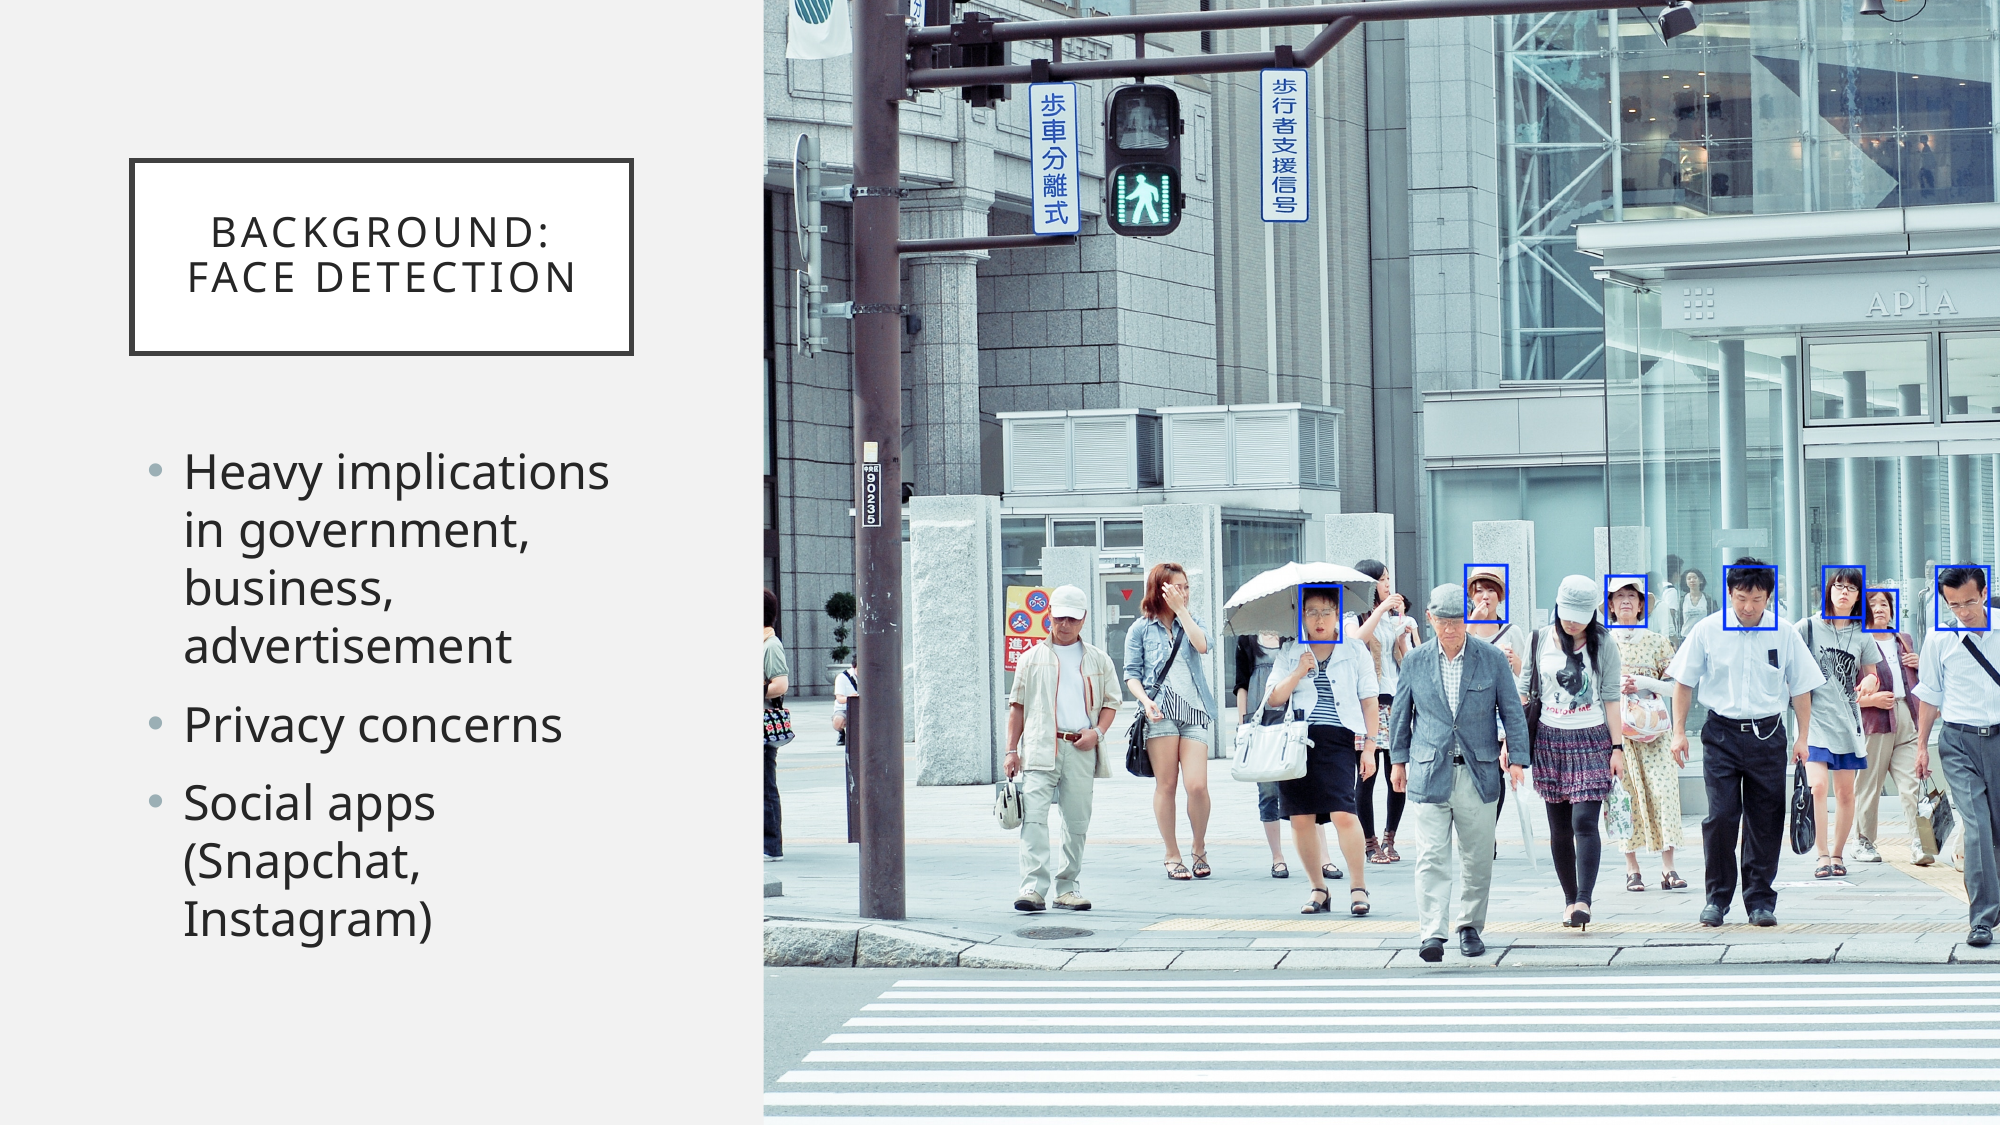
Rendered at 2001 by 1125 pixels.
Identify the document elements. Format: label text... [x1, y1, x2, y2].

list Heavy implications in government, business, advertisement Privacy concerns Social apps (Snapchat, Instagram) [131, 433, 632, 968]
picture [763, 0, 2000, 1125]
title Background: Face detection [129, 158, 634, 356]
